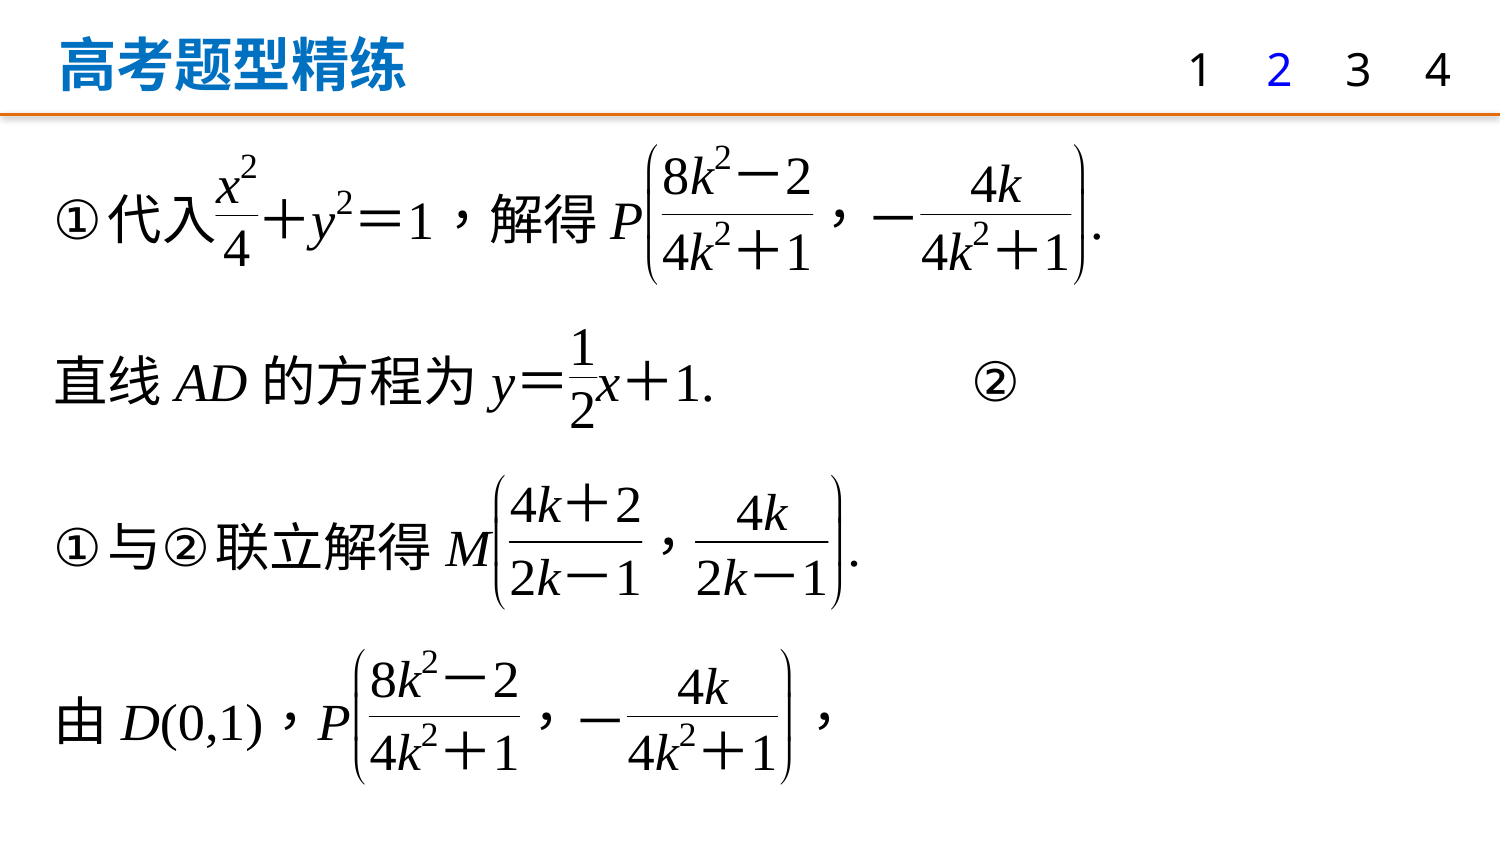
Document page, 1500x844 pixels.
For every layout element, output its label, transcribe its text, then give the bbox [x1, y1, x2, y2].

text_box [52, 468, 1469, 643]
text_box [53, 315, 1471, 470]
text_box 2 [1244, 36, 1315, 106]
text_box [52, 643, 1469, 829]
text_box 3 [1323, 36, 1394, 106]
text_box 4 [1403, 36, 1473, 106]
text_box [53, 138, 1471, 315]
text_box 1 [1165, 36, 1235, 106]
text_box 高考题型精练 [43, 20, 423, 105]
